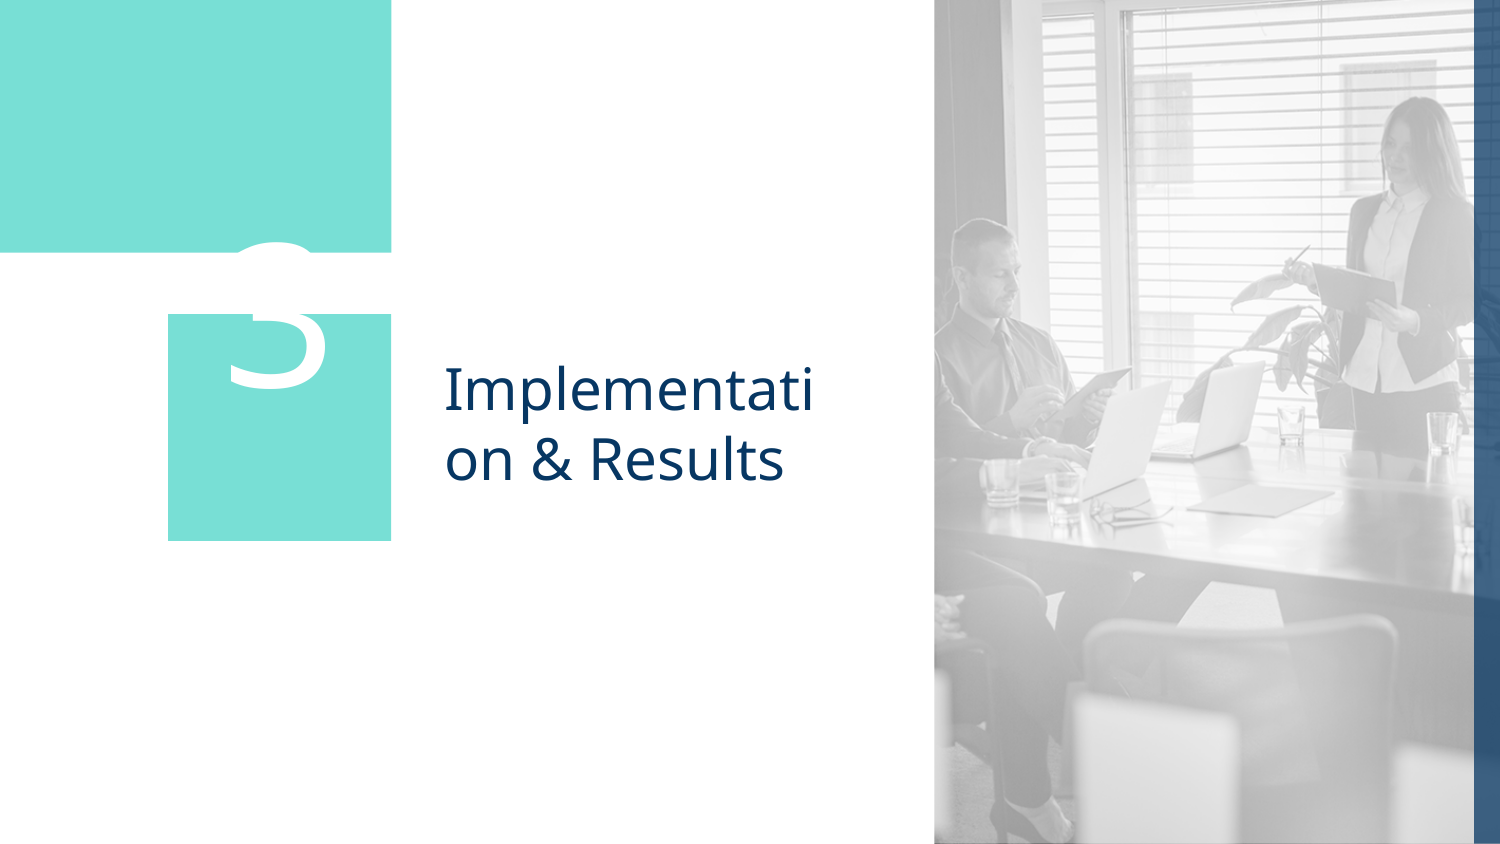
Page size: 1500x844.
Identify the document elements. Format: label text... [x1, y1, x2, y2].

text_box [933, 0, 1500, 844]
title Implementation & Results [429, 345, 857, 499]
text_box [168, 314, 392, 541]
title 3. [196, 340, 364, 515]
